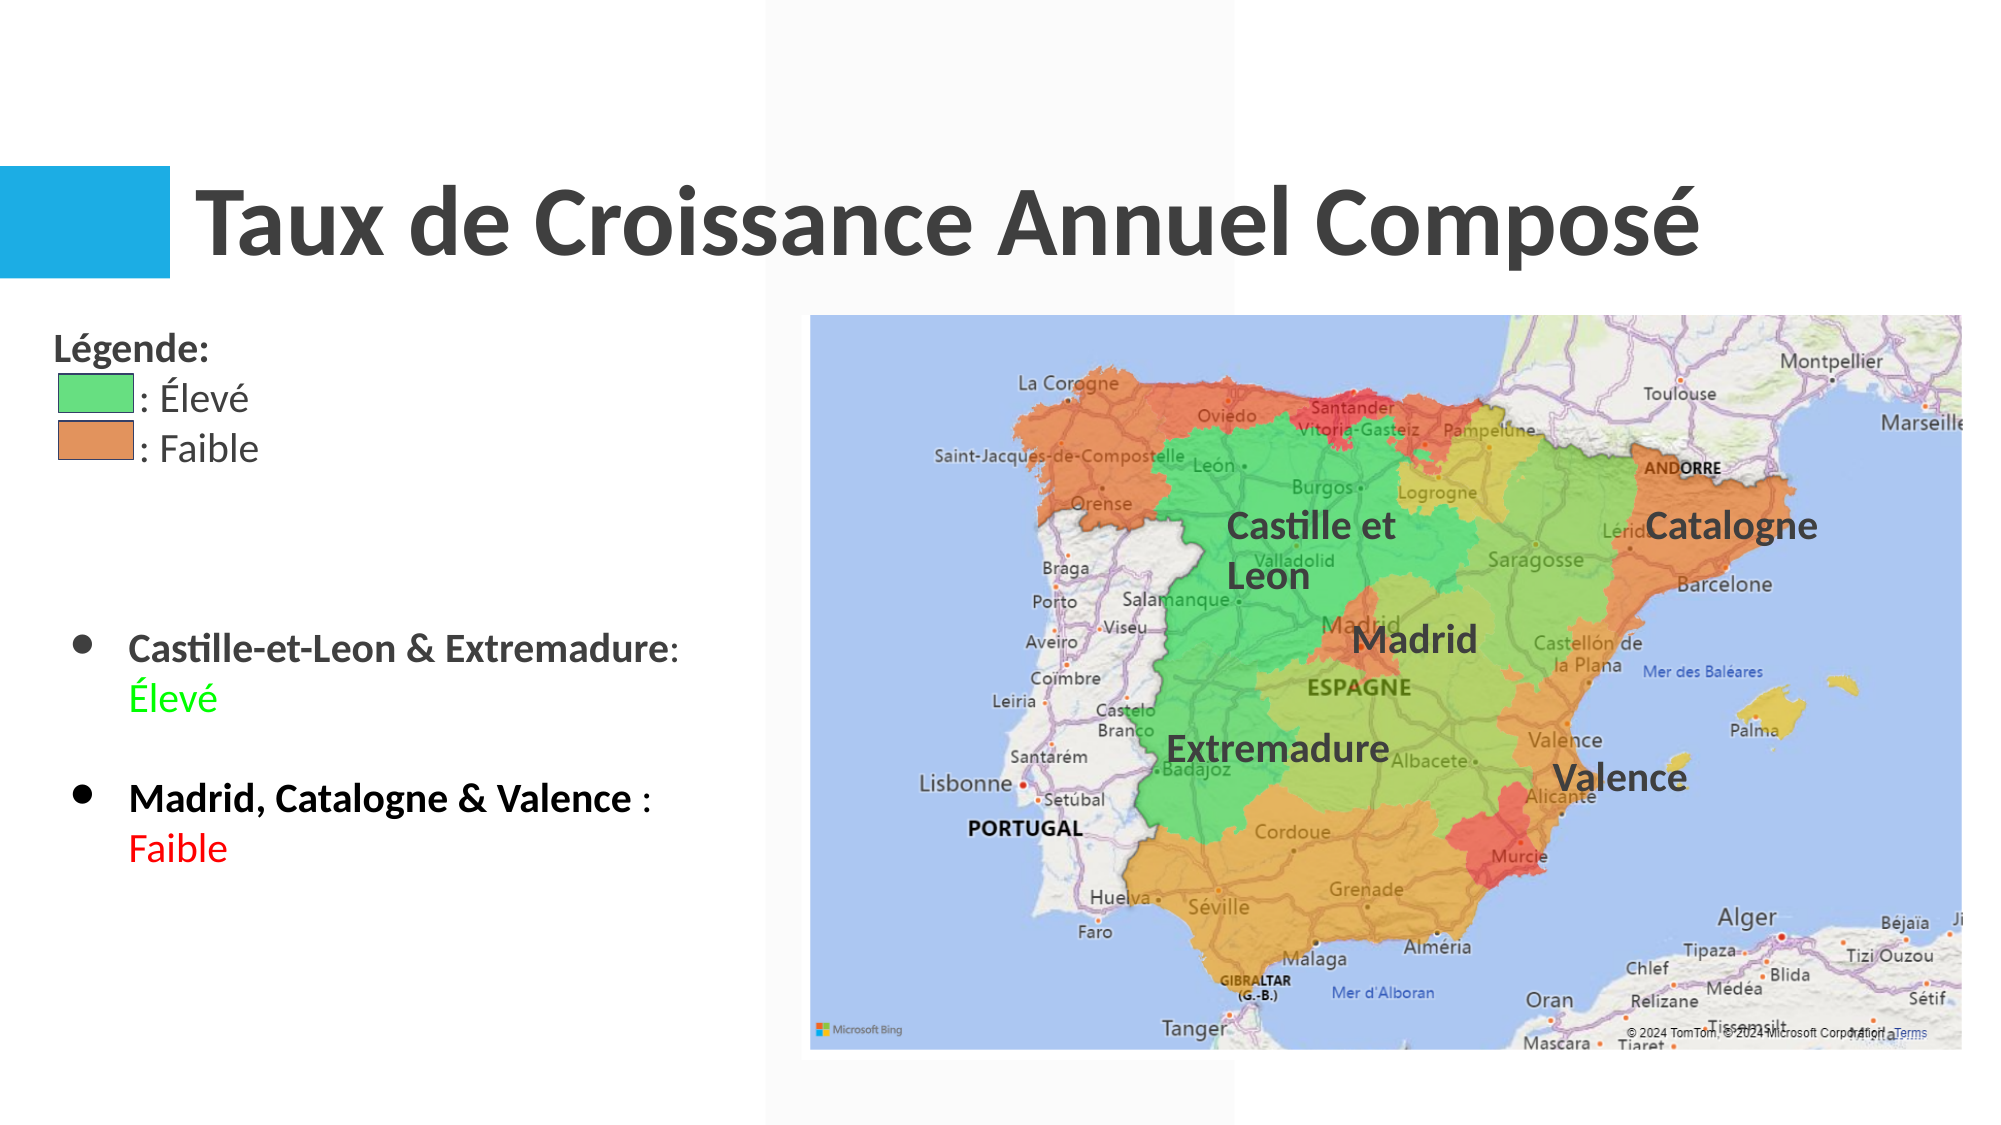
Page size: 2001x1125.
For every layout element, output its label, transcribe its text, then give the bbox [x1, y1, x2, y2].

title Taux de Croissance Annuel Composé [180, 47, 1830, 285]
text_box Légende: : Élevé : Faible Castille-et-Leon & Extremadure: Élevé Madrid, Catalogne & Valence : Faible [38, 305, 737, 886]
text_box [58, 421, 134, 460]
picture [800, 315, 1971, 1061]
text_box [58, 373, 134, 413]
